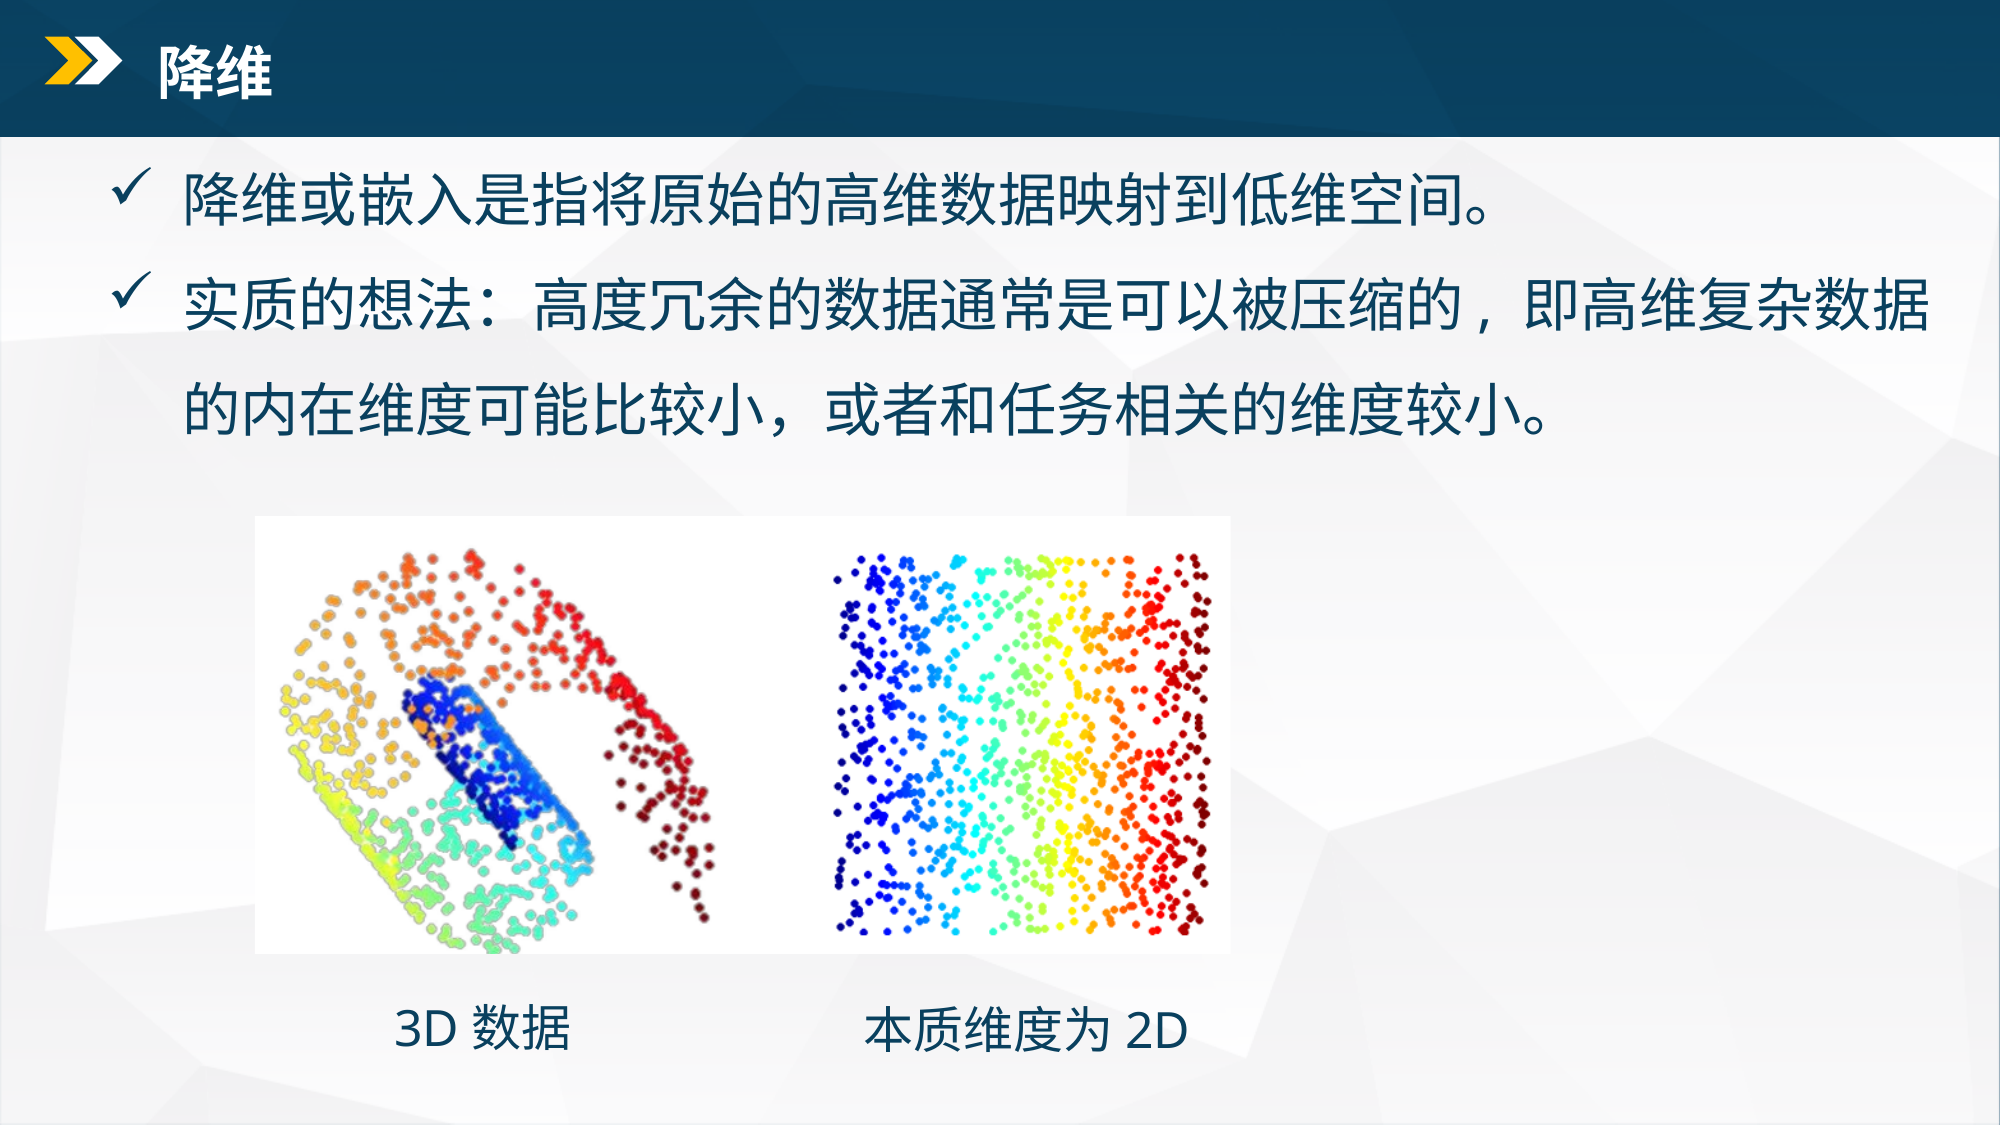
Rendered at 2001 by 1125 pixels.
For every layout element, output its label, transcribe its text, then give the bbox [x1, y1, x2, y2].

text_box 降维或嵌入是指将原始的高维数据映射到低维空间。 实质的想法：高度冗余的数据通常是可以被压缩的, 即高维复杂数据的内在维度可能比较小，或者和任务相关的维度较小。 [90, 155, 2000, 451]
text_box 本质维度为2D [848, 991, 1206, 1067]
list 降维 [140, 28, 1027, 93]
picture [0, 0, 2000, 1125]
text_box 3D数据 [379, 988, 587, 1064]
